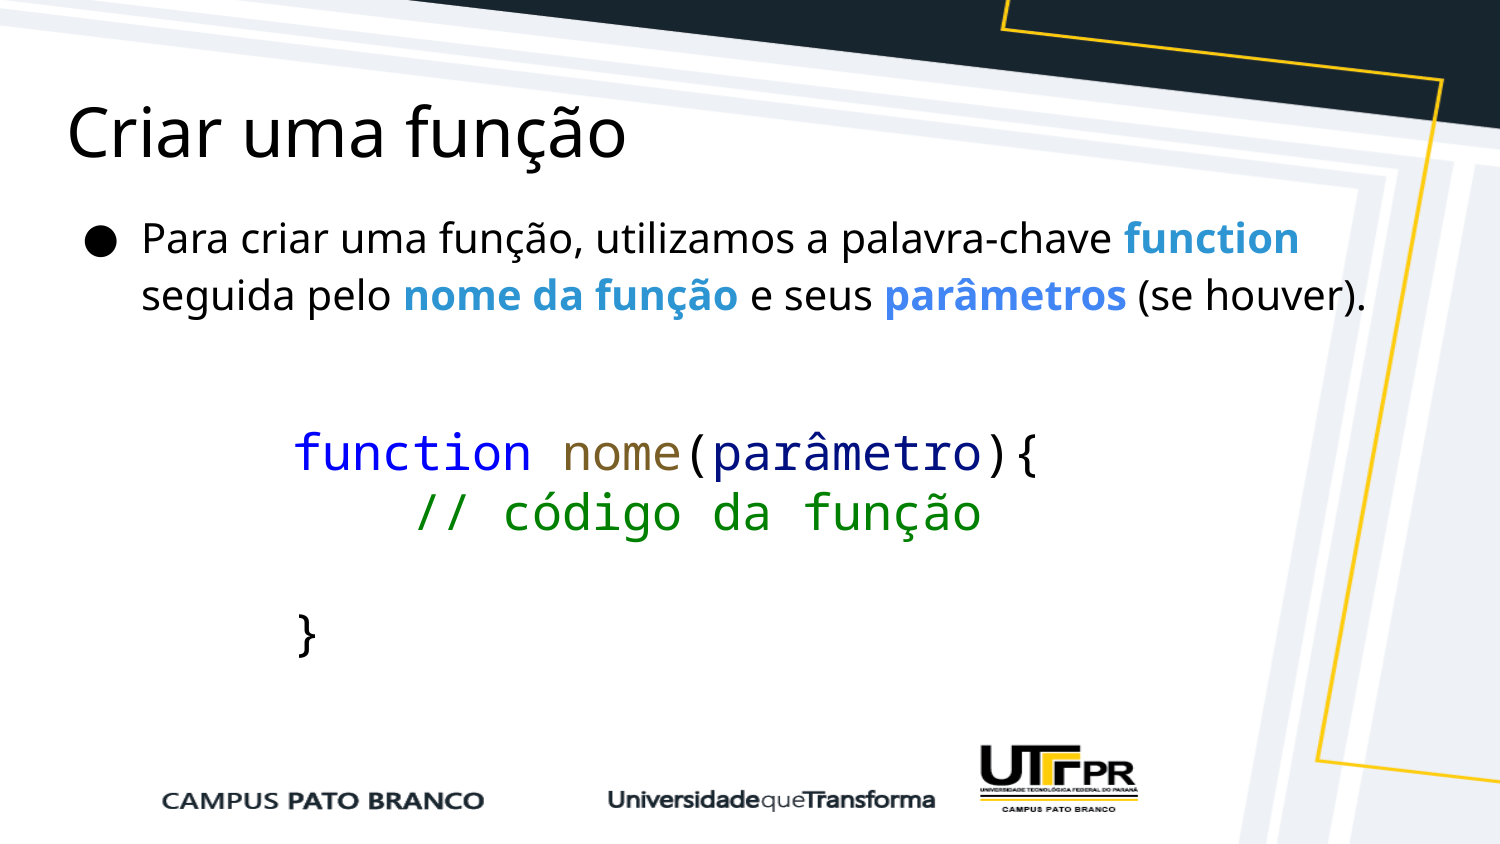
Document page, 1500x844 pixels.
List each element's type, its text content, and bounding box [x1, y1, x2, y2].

text_box function nome(parâmetro){ // código da função } [127, 405, 1336, 676]
picture [0, 0, 1500, 844]
title Criar uma função [51, 72, 1449, 167]
list Para criar uma função, utilizamos a palavra-chave function seguida pelo nome da função e seus parâmetros (se houver). [51, 189, 1449, 309]
